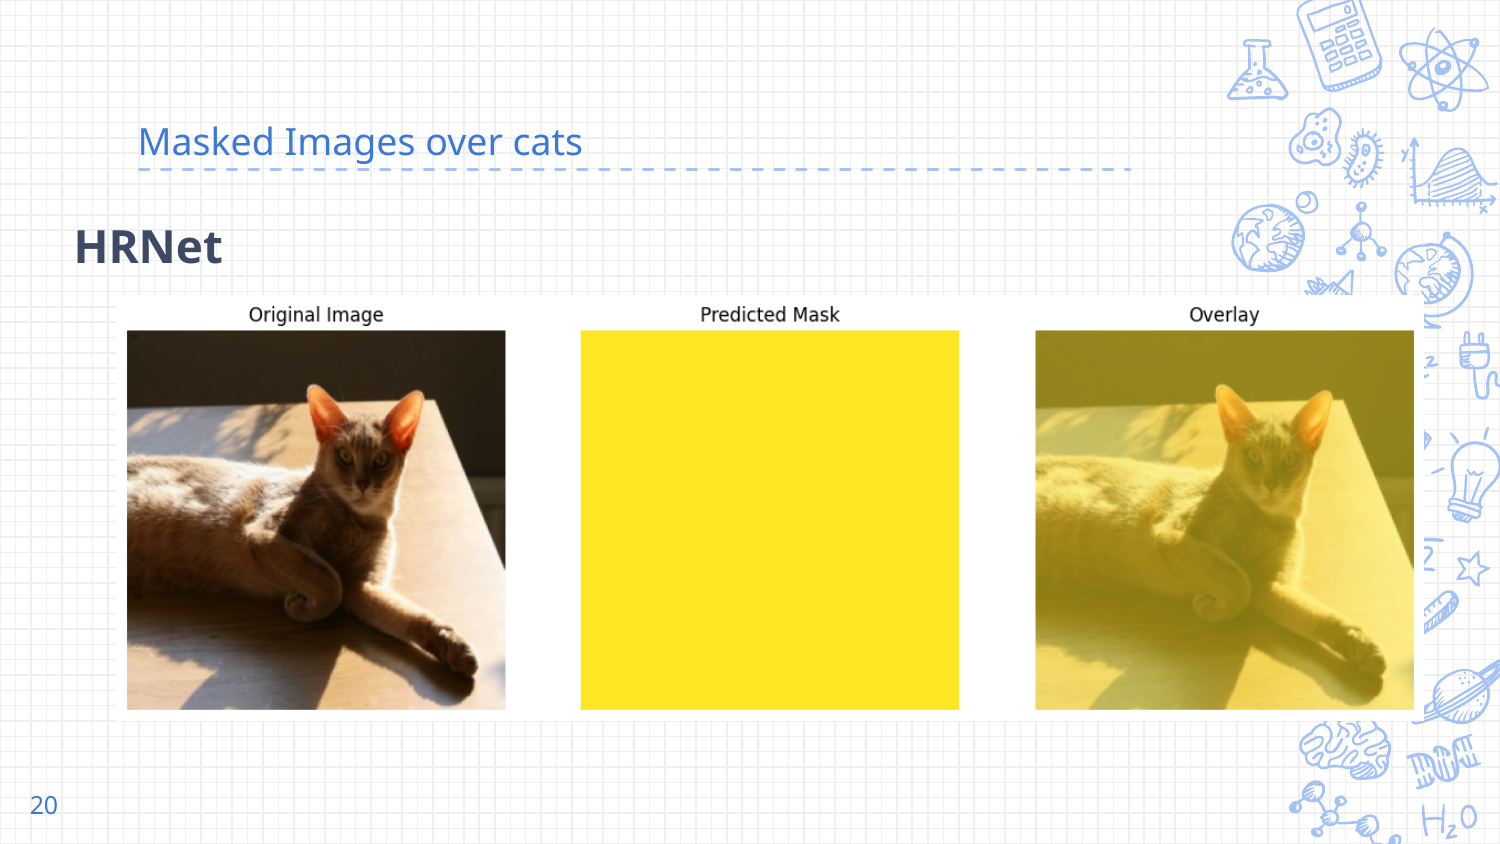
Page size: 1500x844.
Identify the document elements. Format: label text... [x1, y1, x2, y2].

list HRNet [58, 202, 577, 795]
title Masked Images over cats [122, 36, 1130, 178]
slide_number ‹#› [14, 774, 105, 840]
picture [116, 295, 1424, 721]
